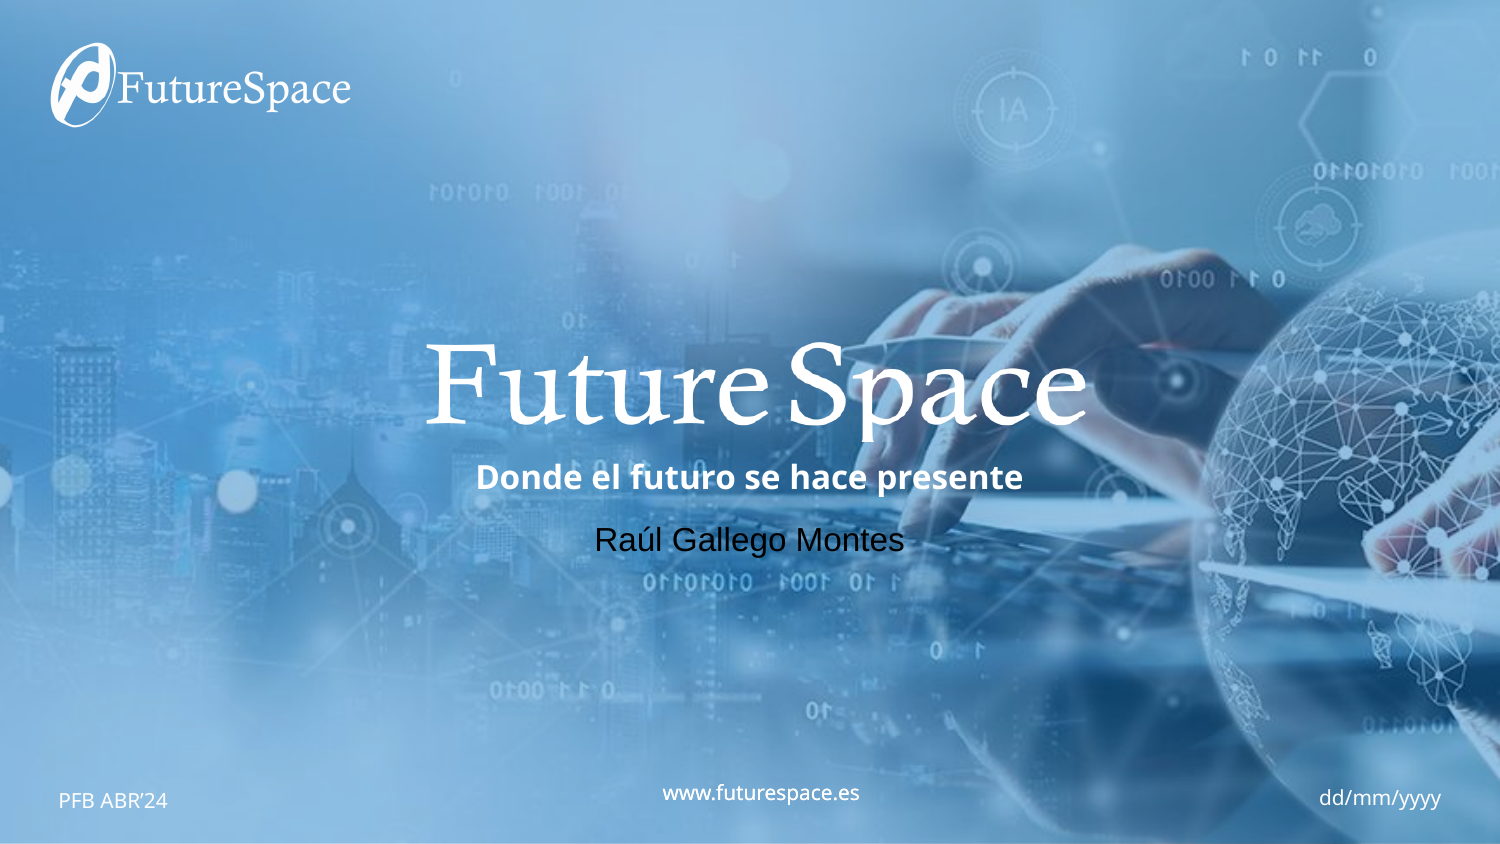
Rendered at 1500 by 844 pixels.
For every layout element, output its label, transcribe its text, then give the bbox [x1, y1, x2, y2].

text_box Raúl Gallego Montes [374, 510, 1125, 566]
picture [0, 0, 1500, 844]
text_box dd/mm/yyyy [1013, 769, 1457, 825]
text_box PFB ABR’24 [43, 769, 430, 827]
